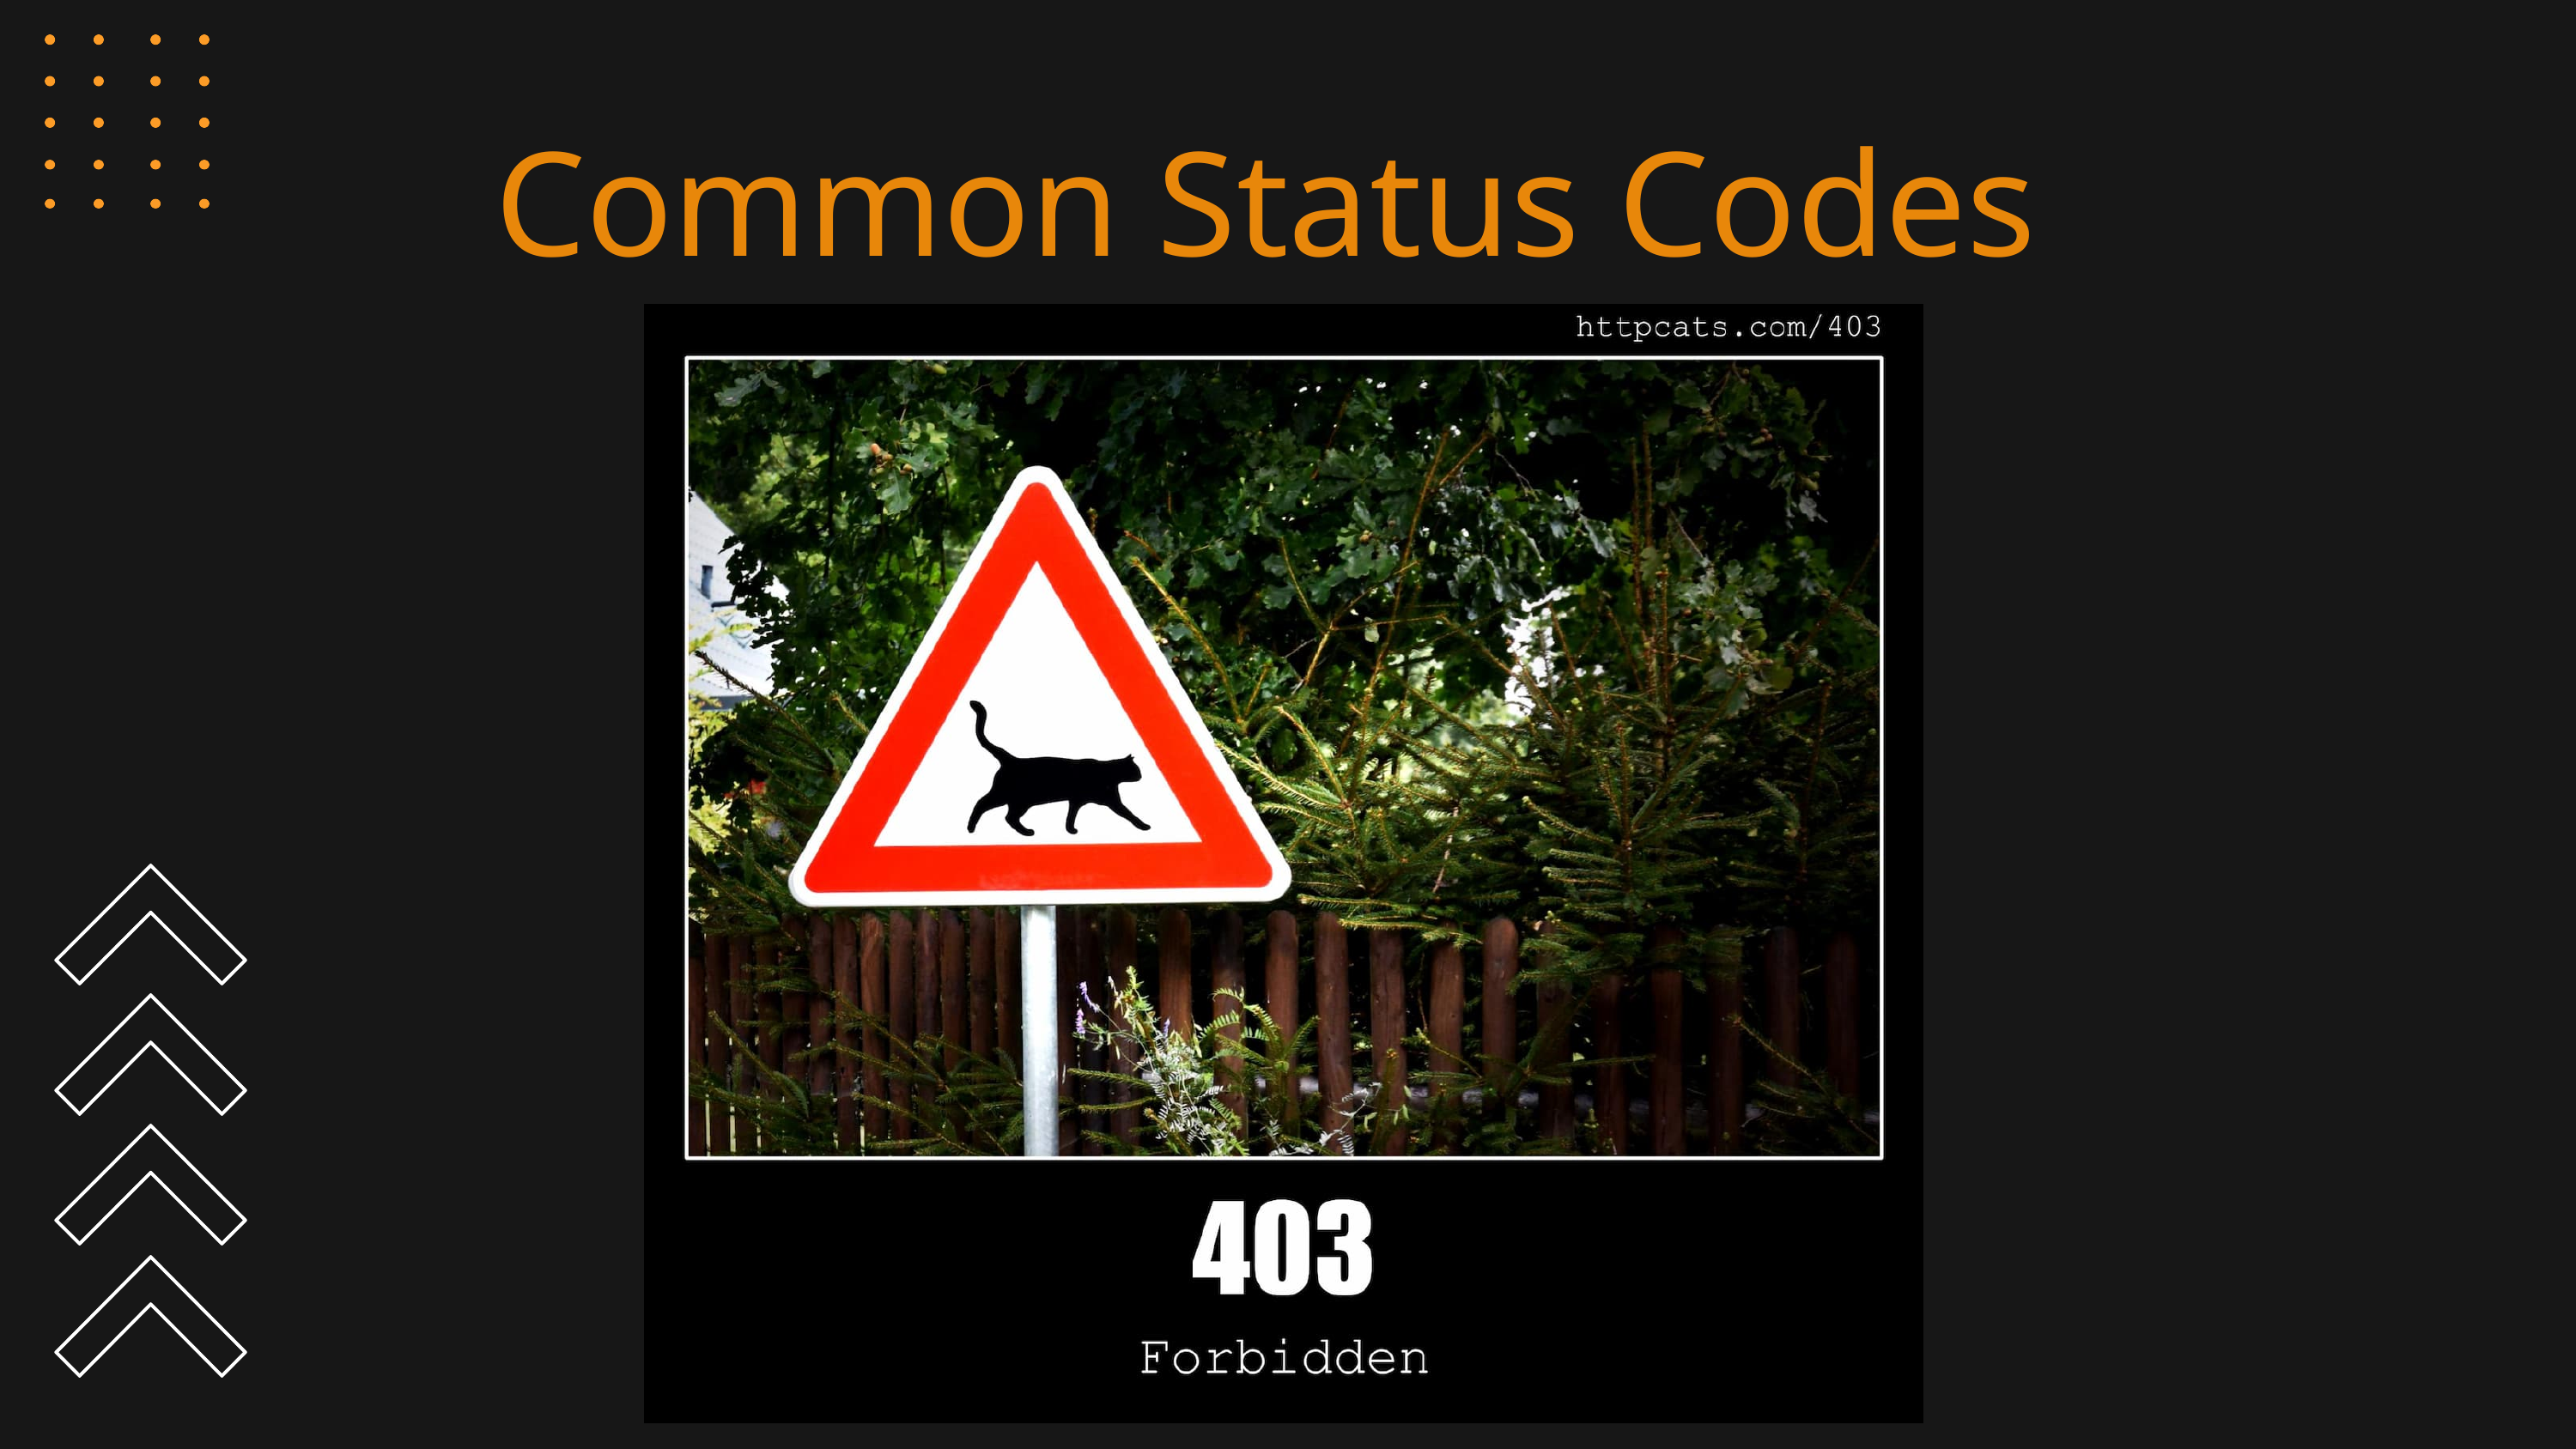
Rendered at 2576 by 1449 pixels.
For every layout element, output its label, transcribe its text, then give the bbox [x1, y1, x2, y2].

picture [53, 993, 248, 1116]
picture [53, 863, 248, 986]
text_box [45, 34, 210, 209]
picture [53, 1255, 248, 1378]
picture [643, 304, 1923, 1423]
picture [53, 1124, 248, 1246]
text_box Common Status Codes [0, 112, 2531, 286]
